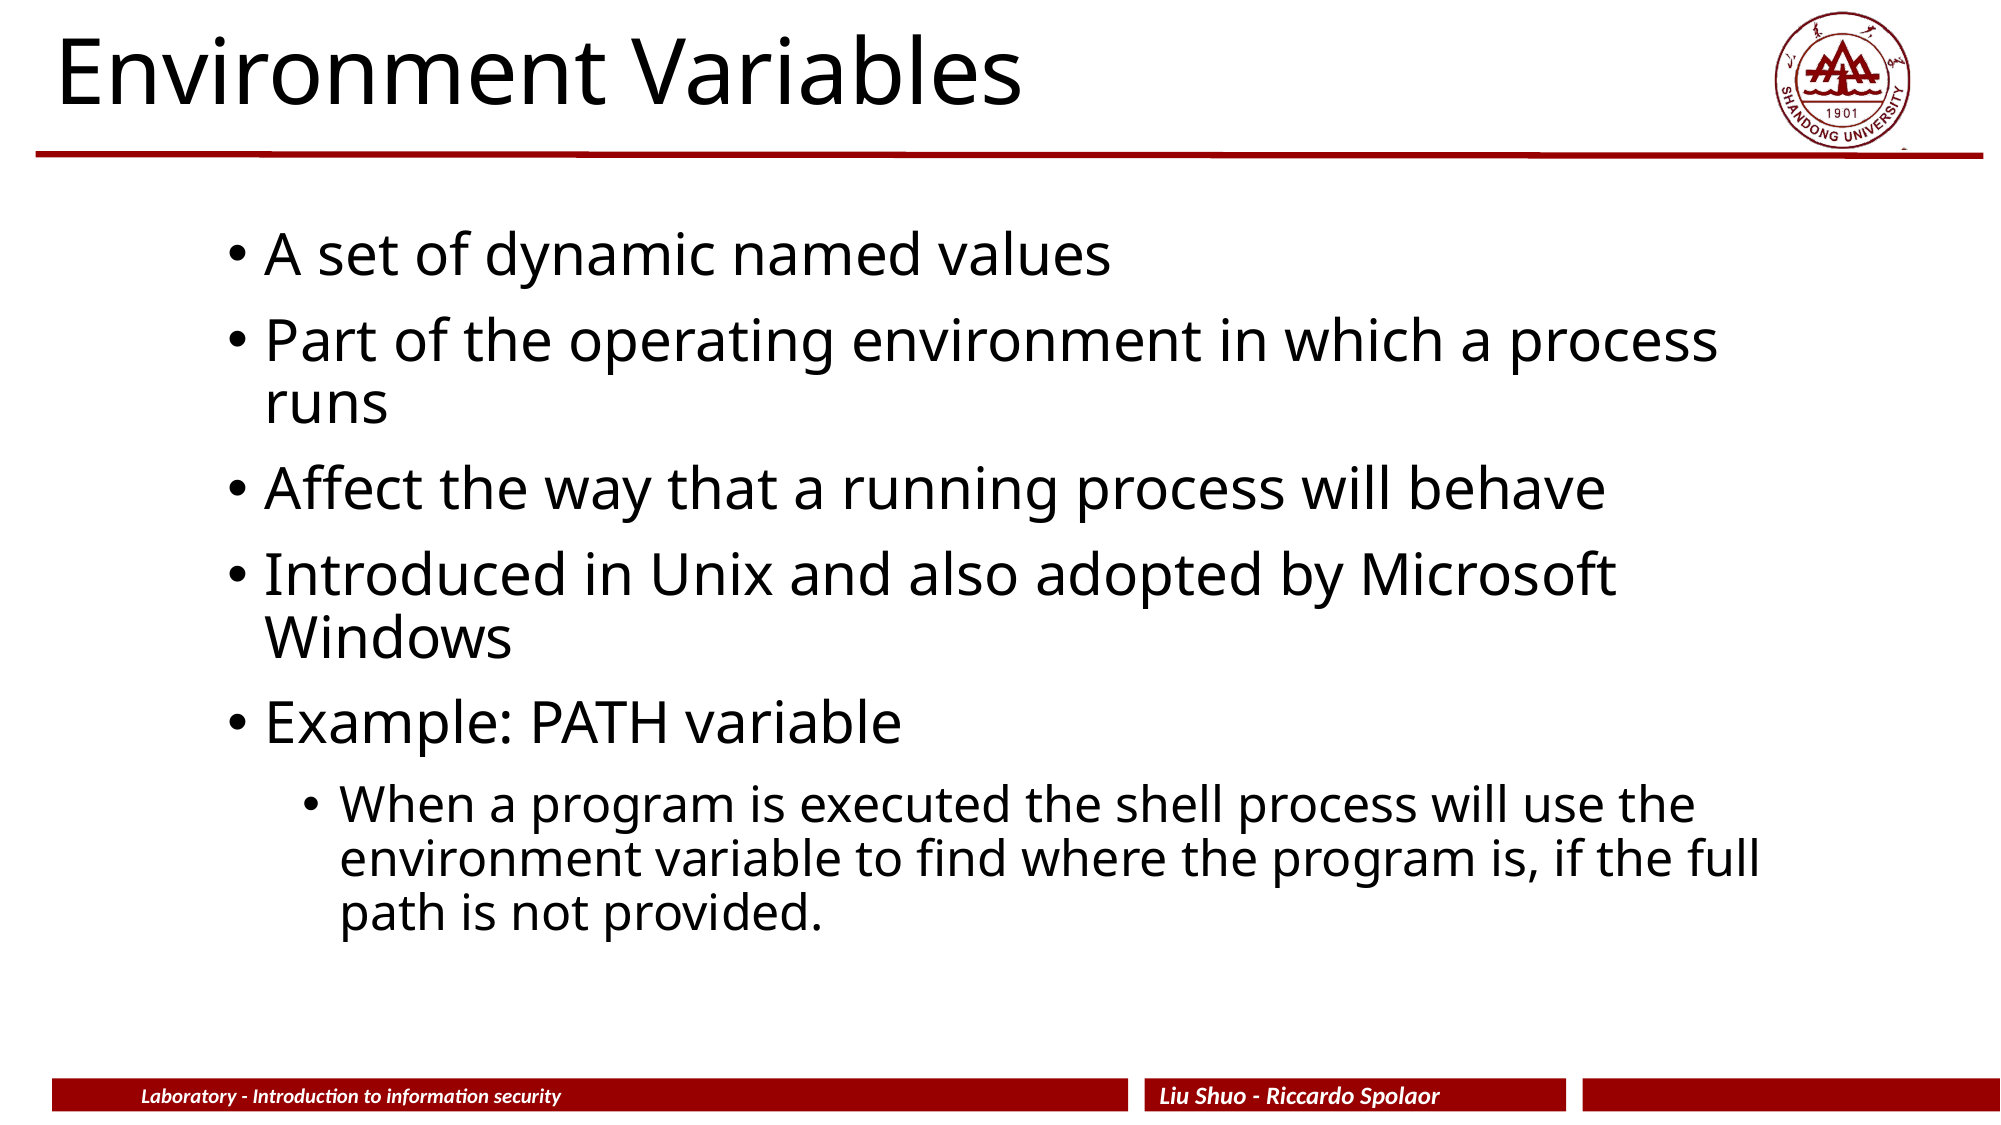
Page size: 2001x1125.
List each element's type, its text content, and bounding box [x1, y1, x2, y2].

picture [1774, 10, 1911, 150]
list A set of dynamic named values Part of the operating environment in which a process runs Affect the way that a running process will behave Introduced in Unix and also adopted by Microsoft Windows Example: PATH variable When a program is executed the shell process will use the environment variable to find where the program is, if the full path is not provided. [137, 217, 1863, 1077]
title Environment Variables [39, 0, 1765, 150]
